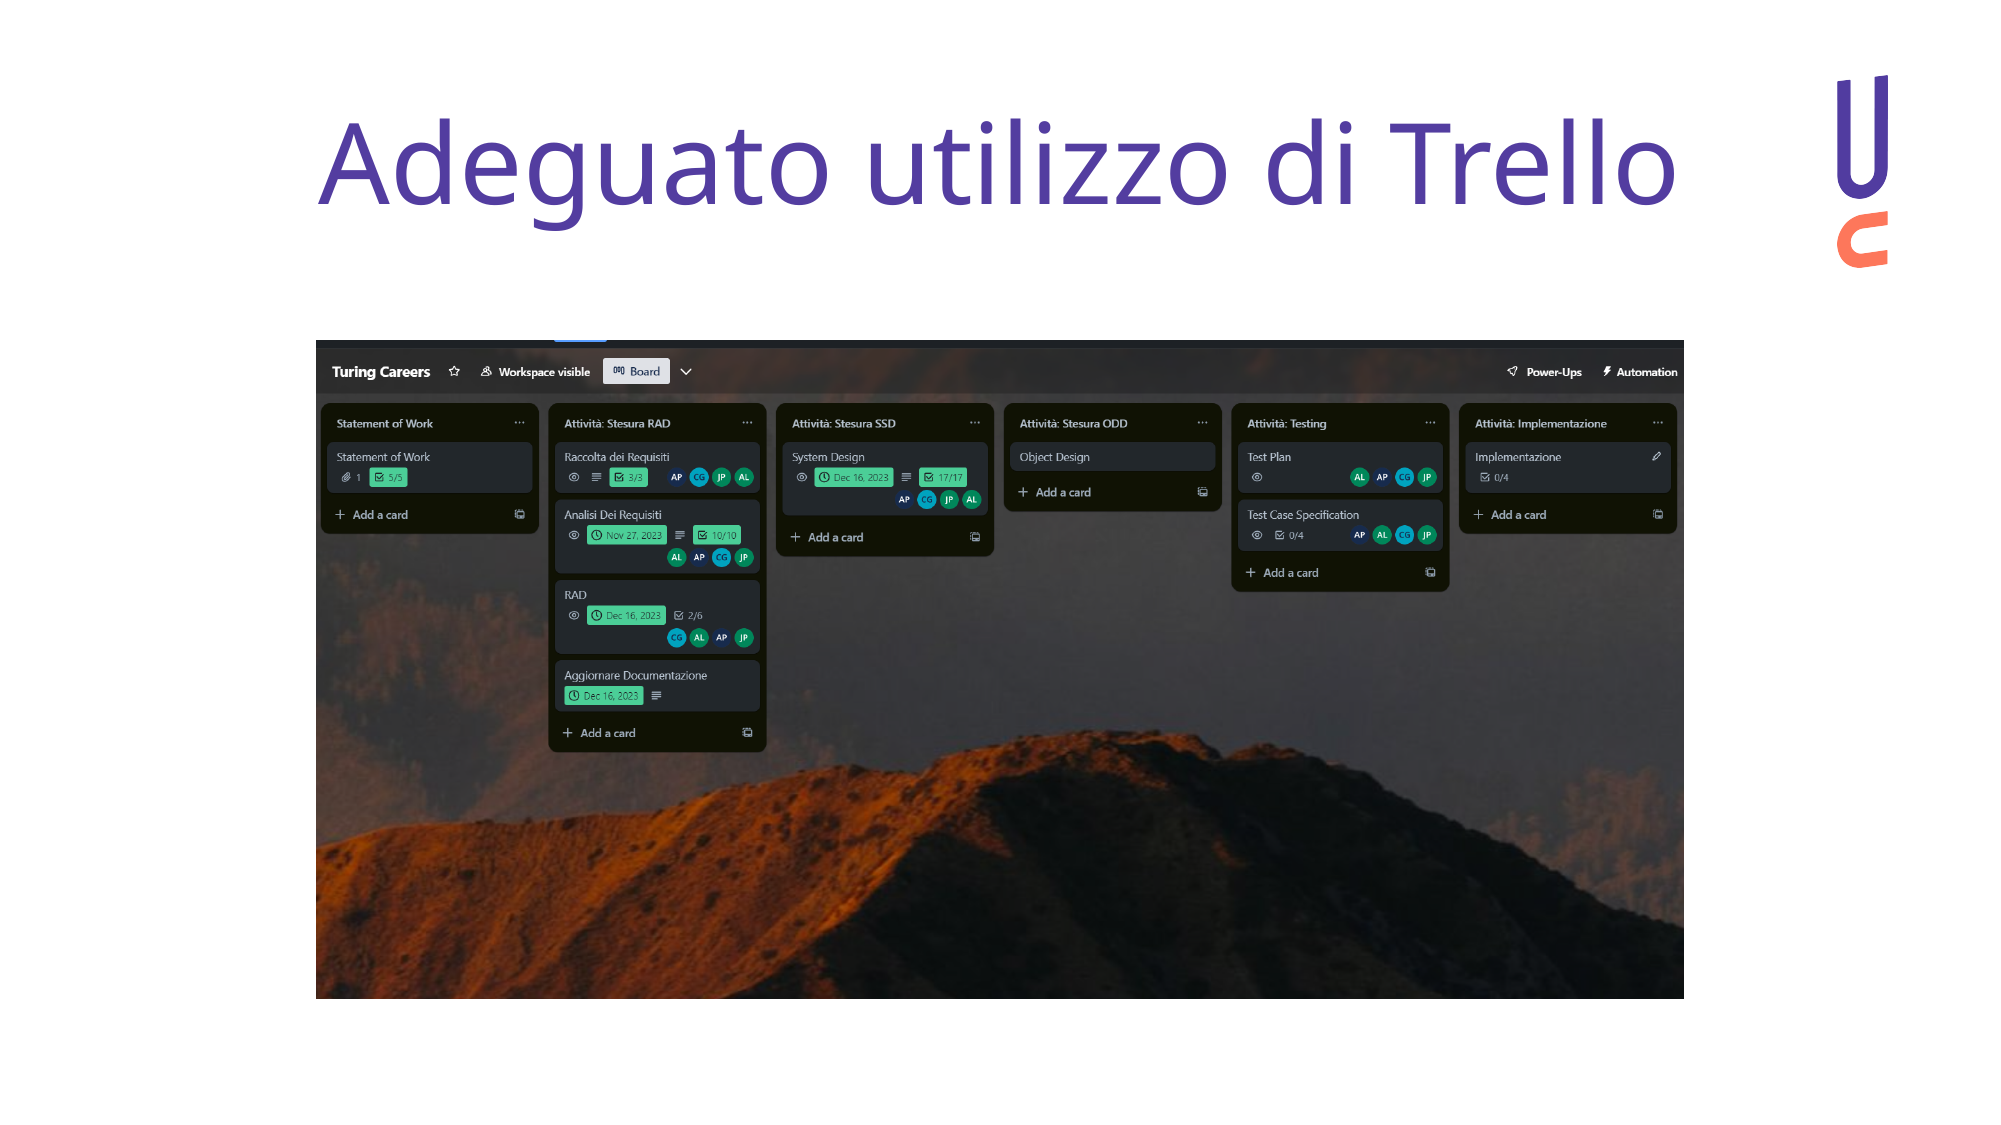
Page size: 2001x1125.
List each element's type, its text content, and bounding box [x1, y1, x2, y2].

title Adeguato utilizzo di Trello [137, 59, 1863, 278]
picture [1837, 75, 1888, 268]
picture [316, 340, 1684, 999]
